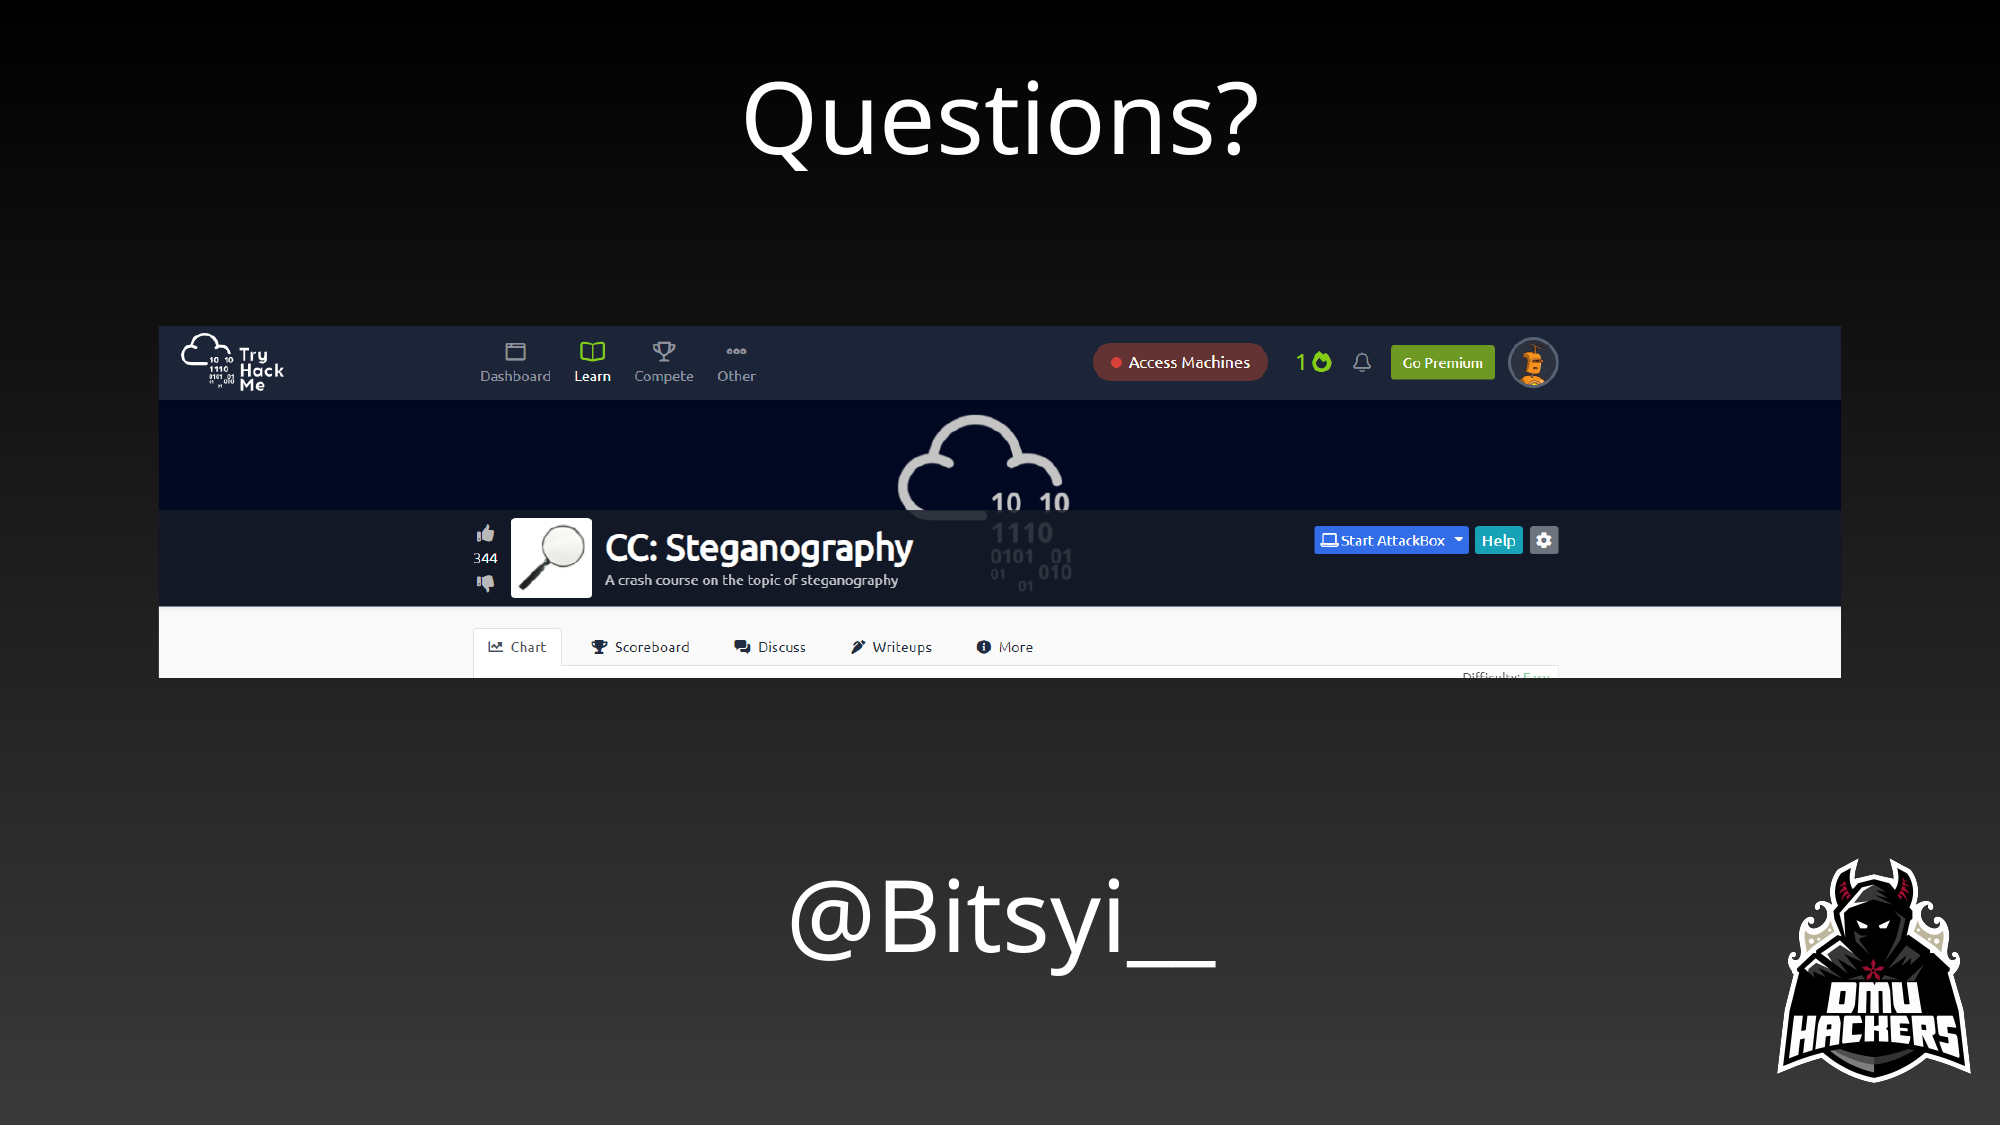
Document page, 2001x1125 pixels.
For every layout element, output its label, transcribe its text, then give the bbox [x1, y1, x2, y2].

text_box @Bitsyi__ [33, 821, 1971, 1004]
text_box Questions? [31, 23, 1969, 206]
picture [158, 326, 1842, 678]
picture [1777, 858, 1971, 1083]
